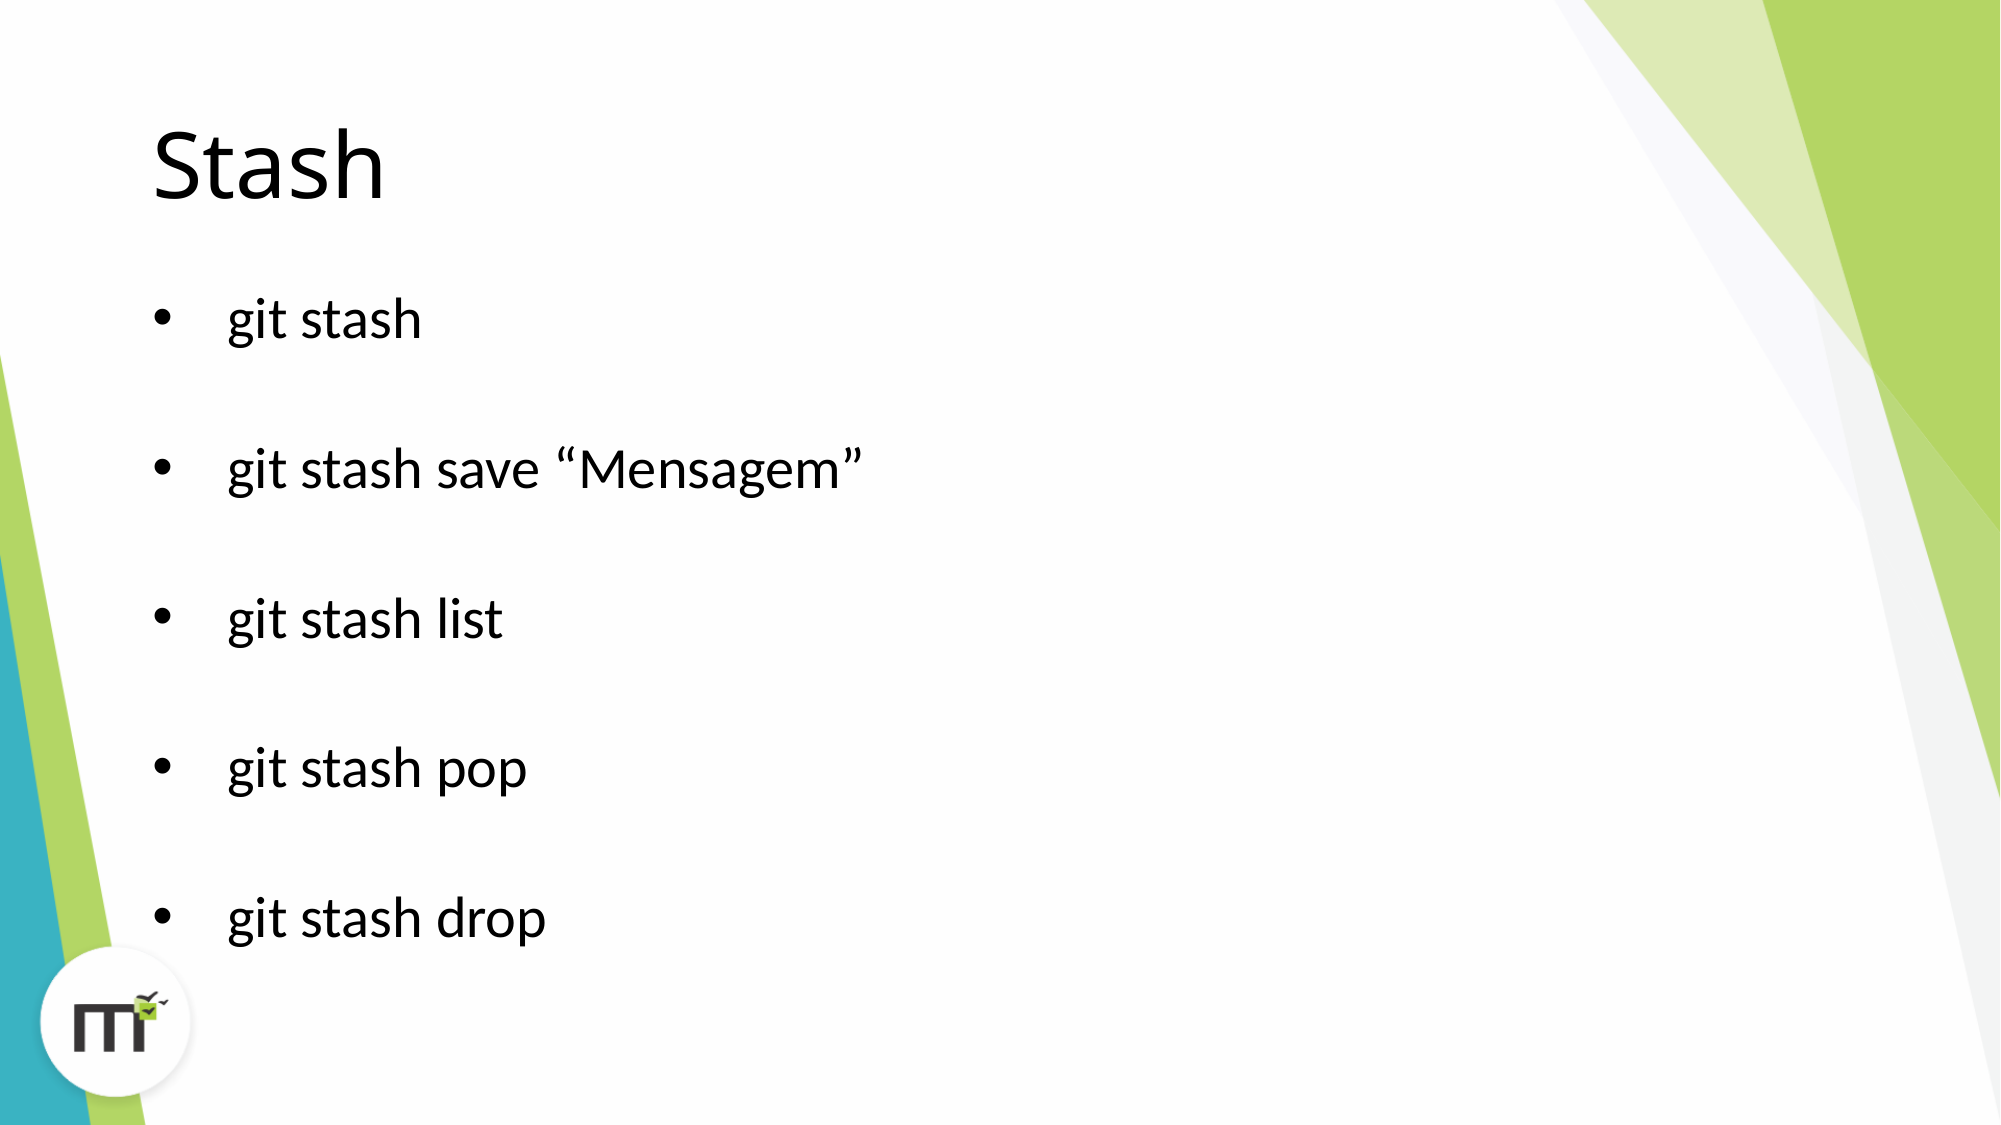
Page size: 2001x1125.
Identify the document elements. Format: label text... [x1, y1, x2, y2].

title Stash [137, 59, 1863, 278]
picture [0, 0, 2001, 1125]
list git stash git stash save “Mensagem” git stash list git stash pop git stash drop [137, 281, 1675, 1083]
